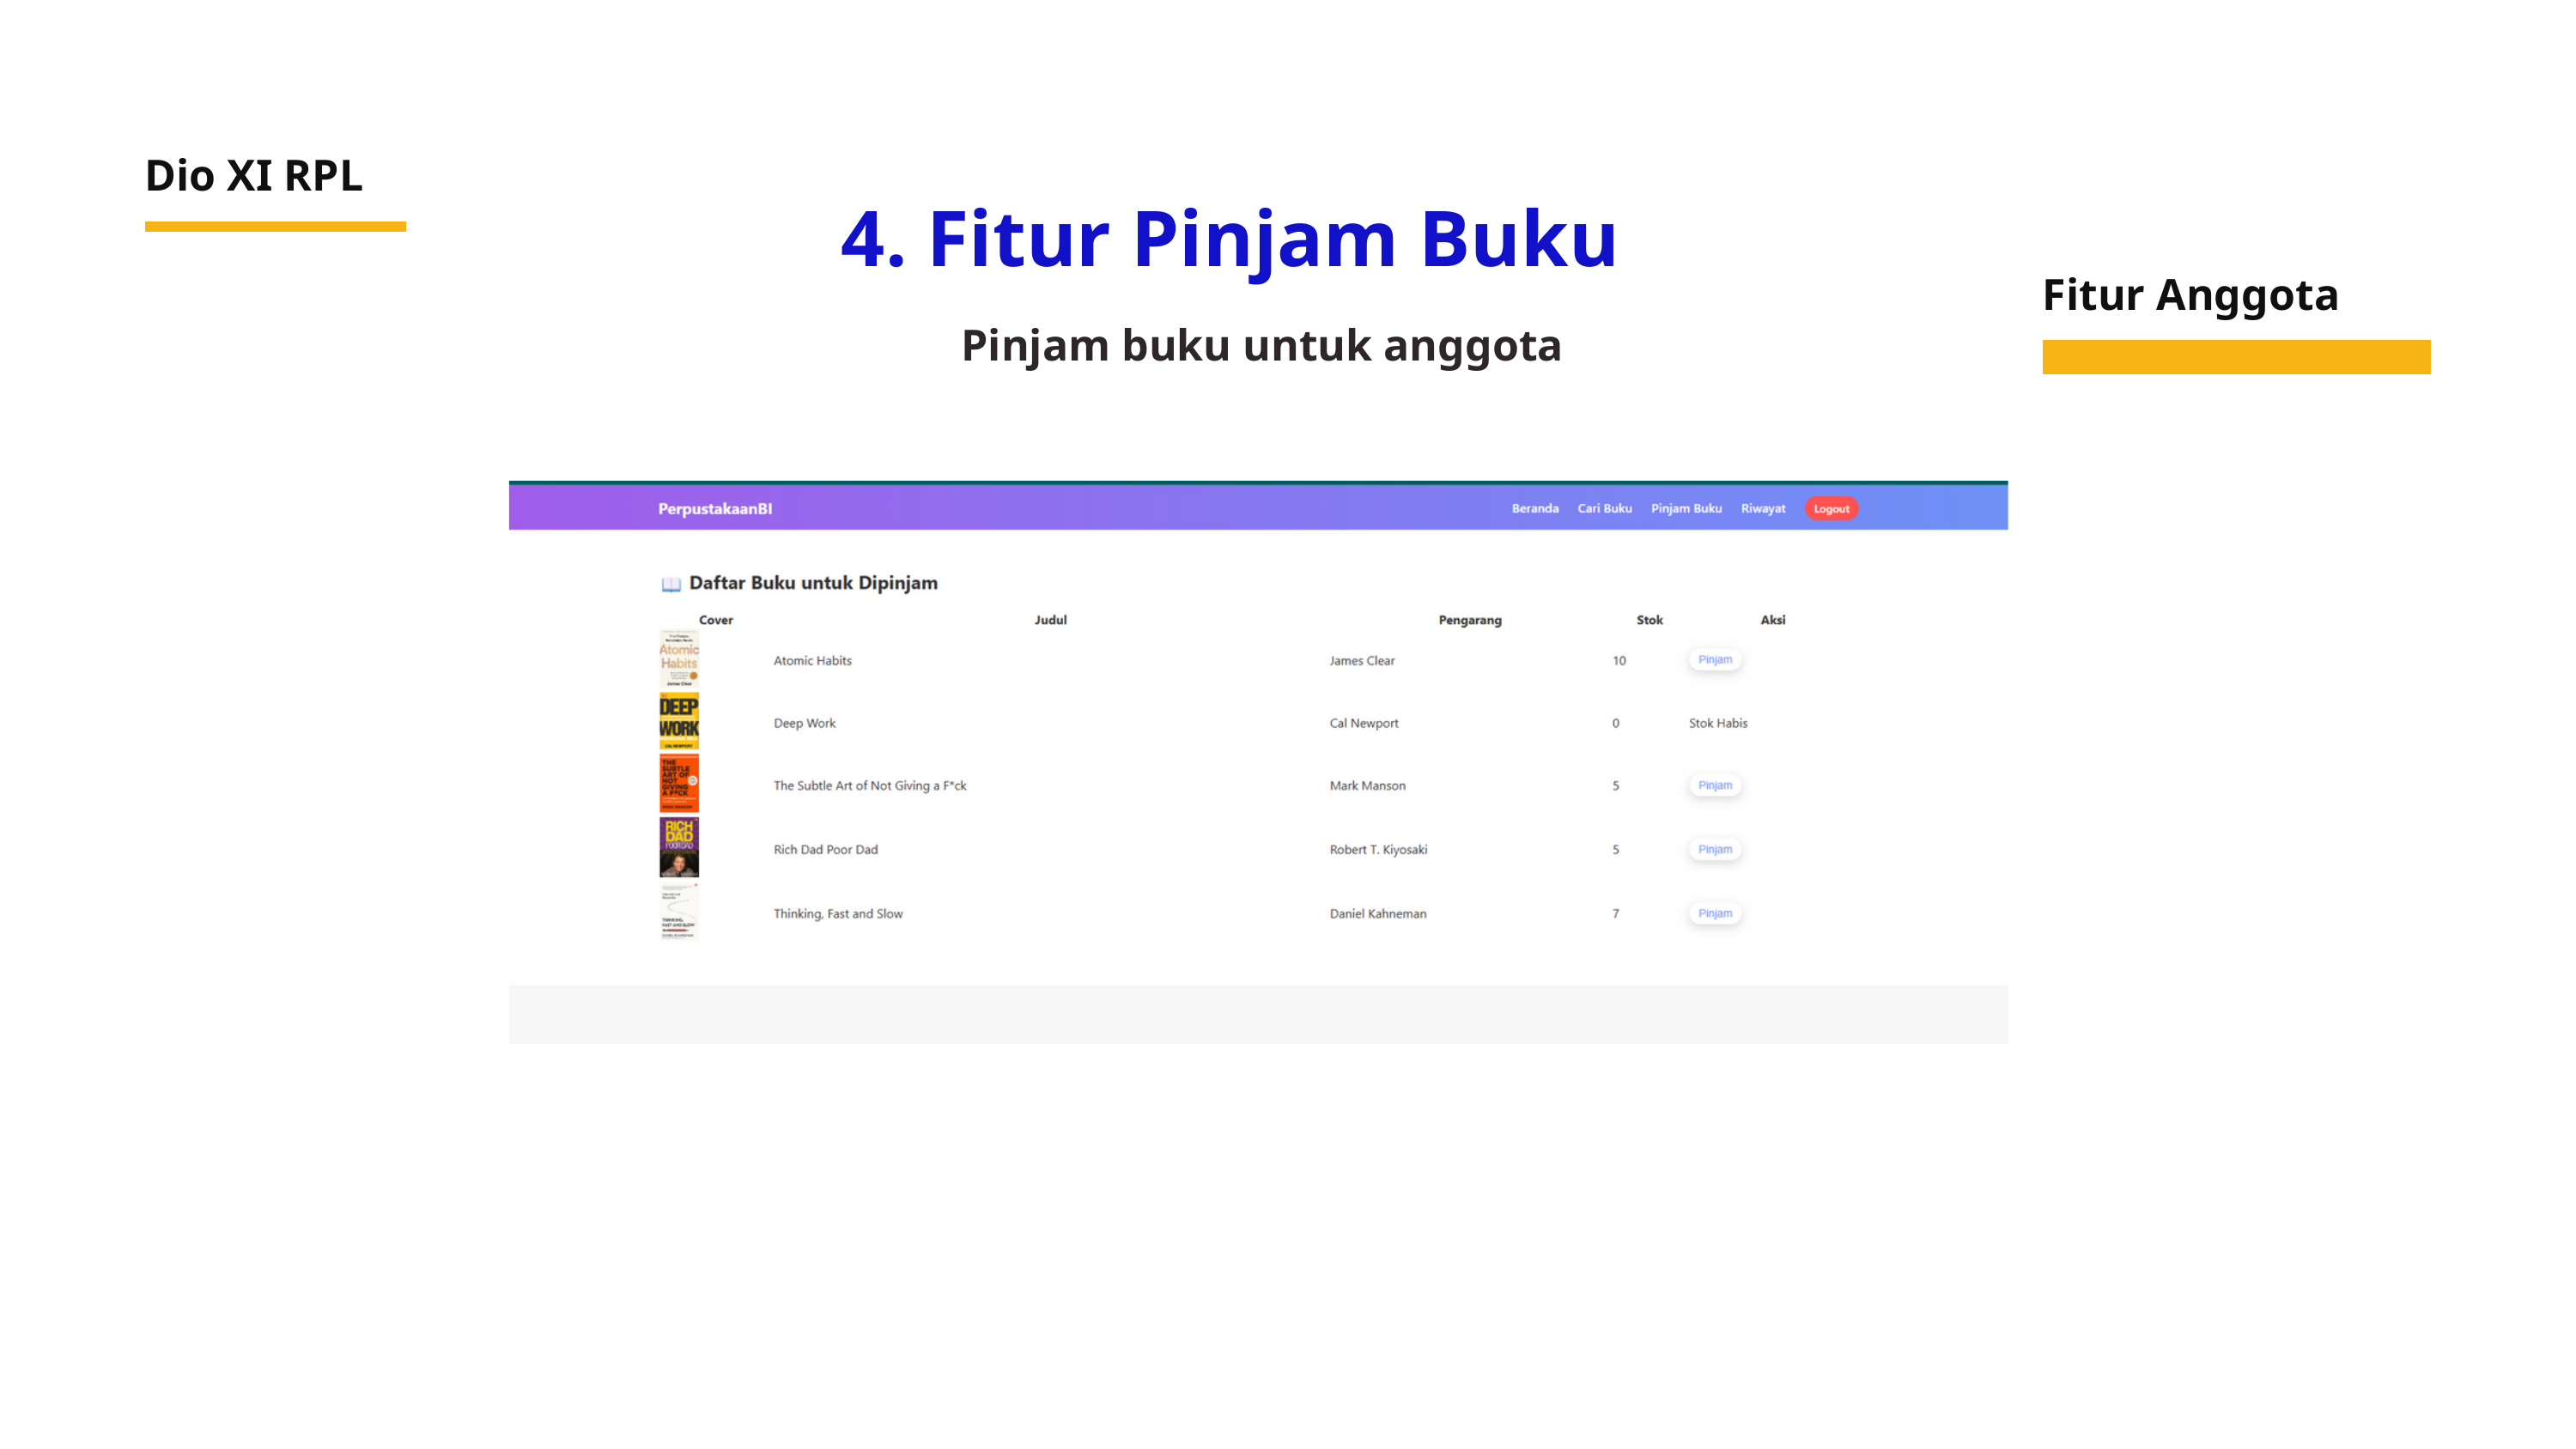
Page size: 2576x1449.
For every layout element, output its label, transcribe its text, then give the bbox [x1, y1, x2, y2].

text_box 4. Fitur Pinjam Buku [841, 209, 1692, 282]
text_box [144, 221, 407, 232]
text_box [2042, 339, 2432, 375]
text_box Pinjam buku untuk anggota [961, 309, 1921, 370]
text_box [508, 481, 2008, 1044]
text_box Dio XI RPL [144, 139, 637, 200]
text_box Fitur Anggota [2042, 258, 2535, 319]
